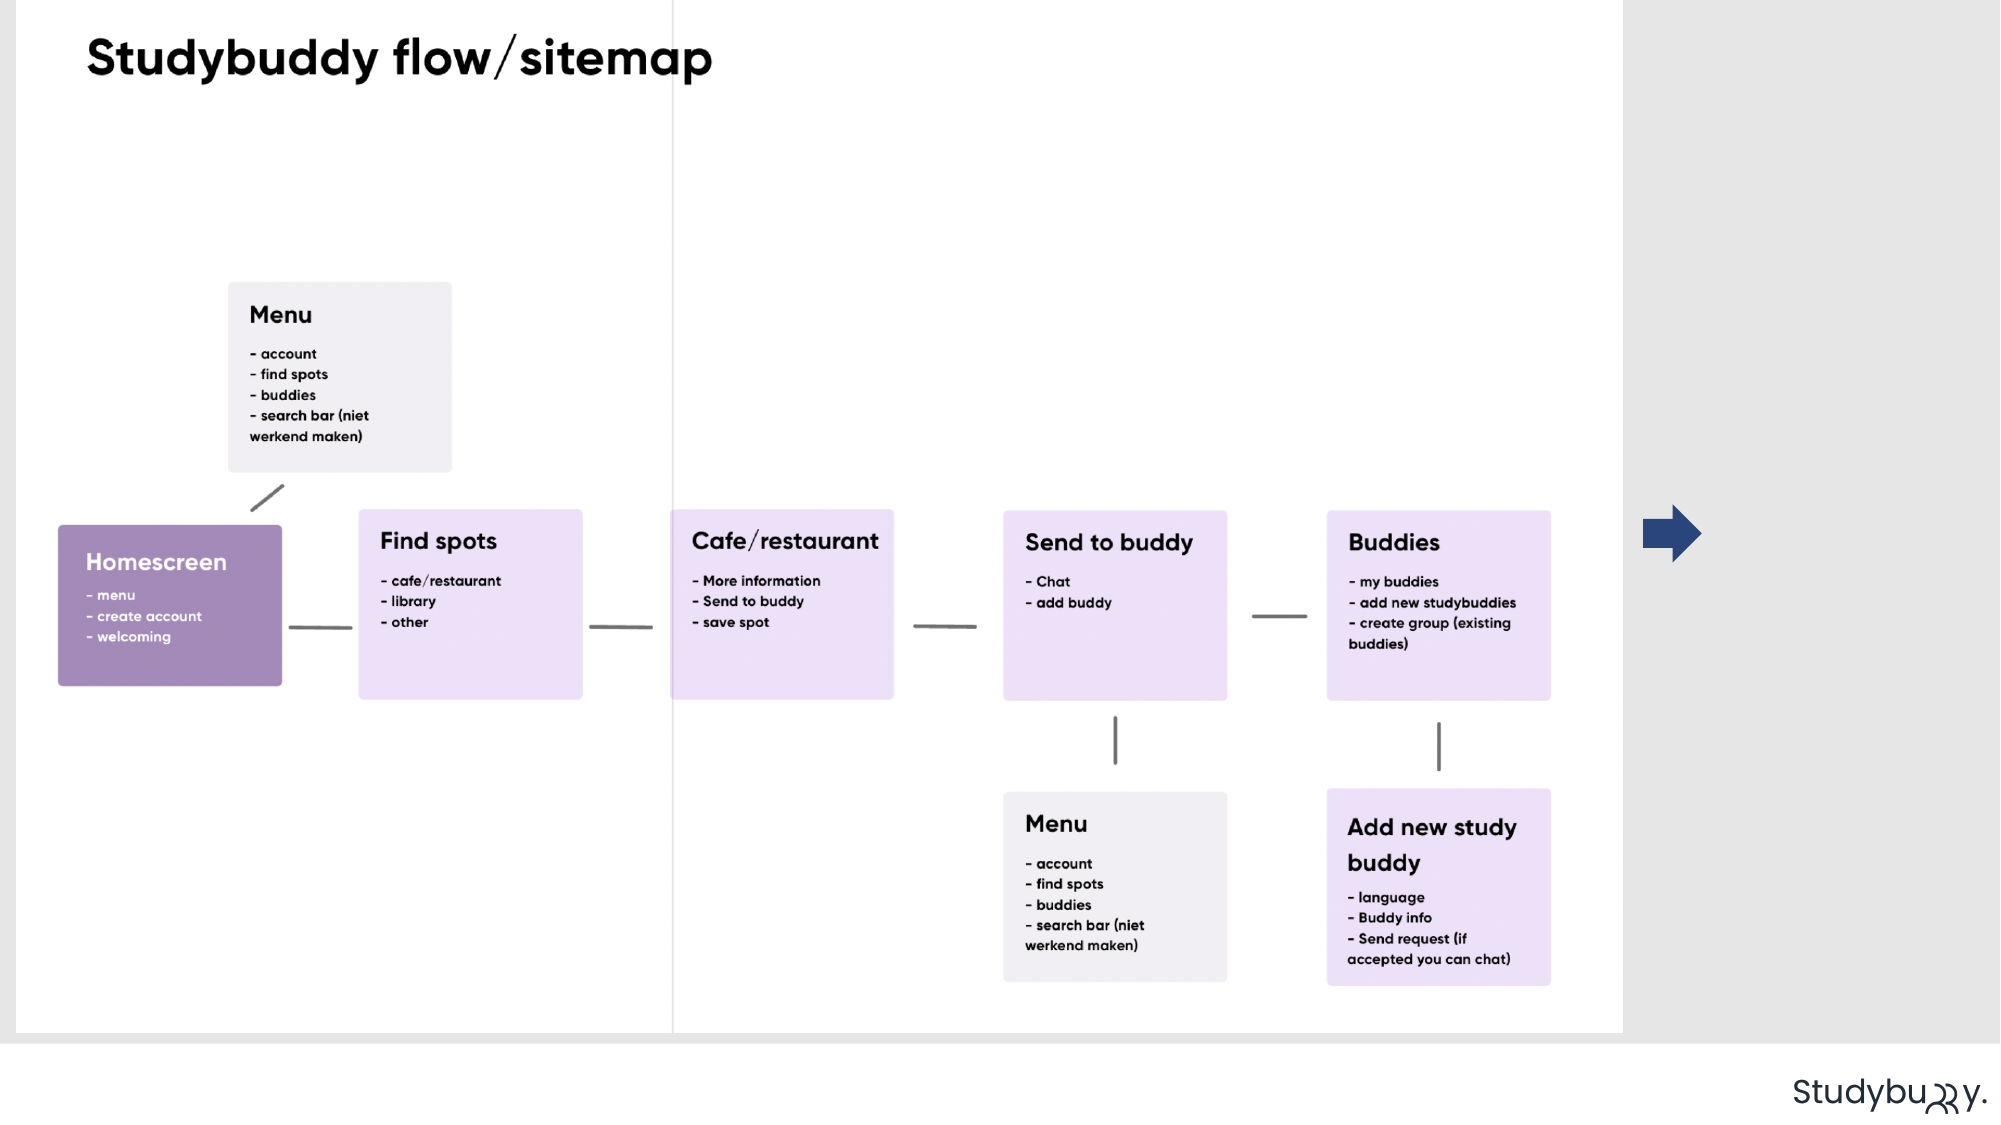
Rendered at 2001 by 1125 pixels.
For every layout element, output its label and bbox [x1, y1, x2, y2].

text_box [1641, 501, 1704, 565]
text_box [0, 0, 2000, 1045]
picture [1792, 1075, 1988, 1122]
picture [16, 0, 1623, 1033]
